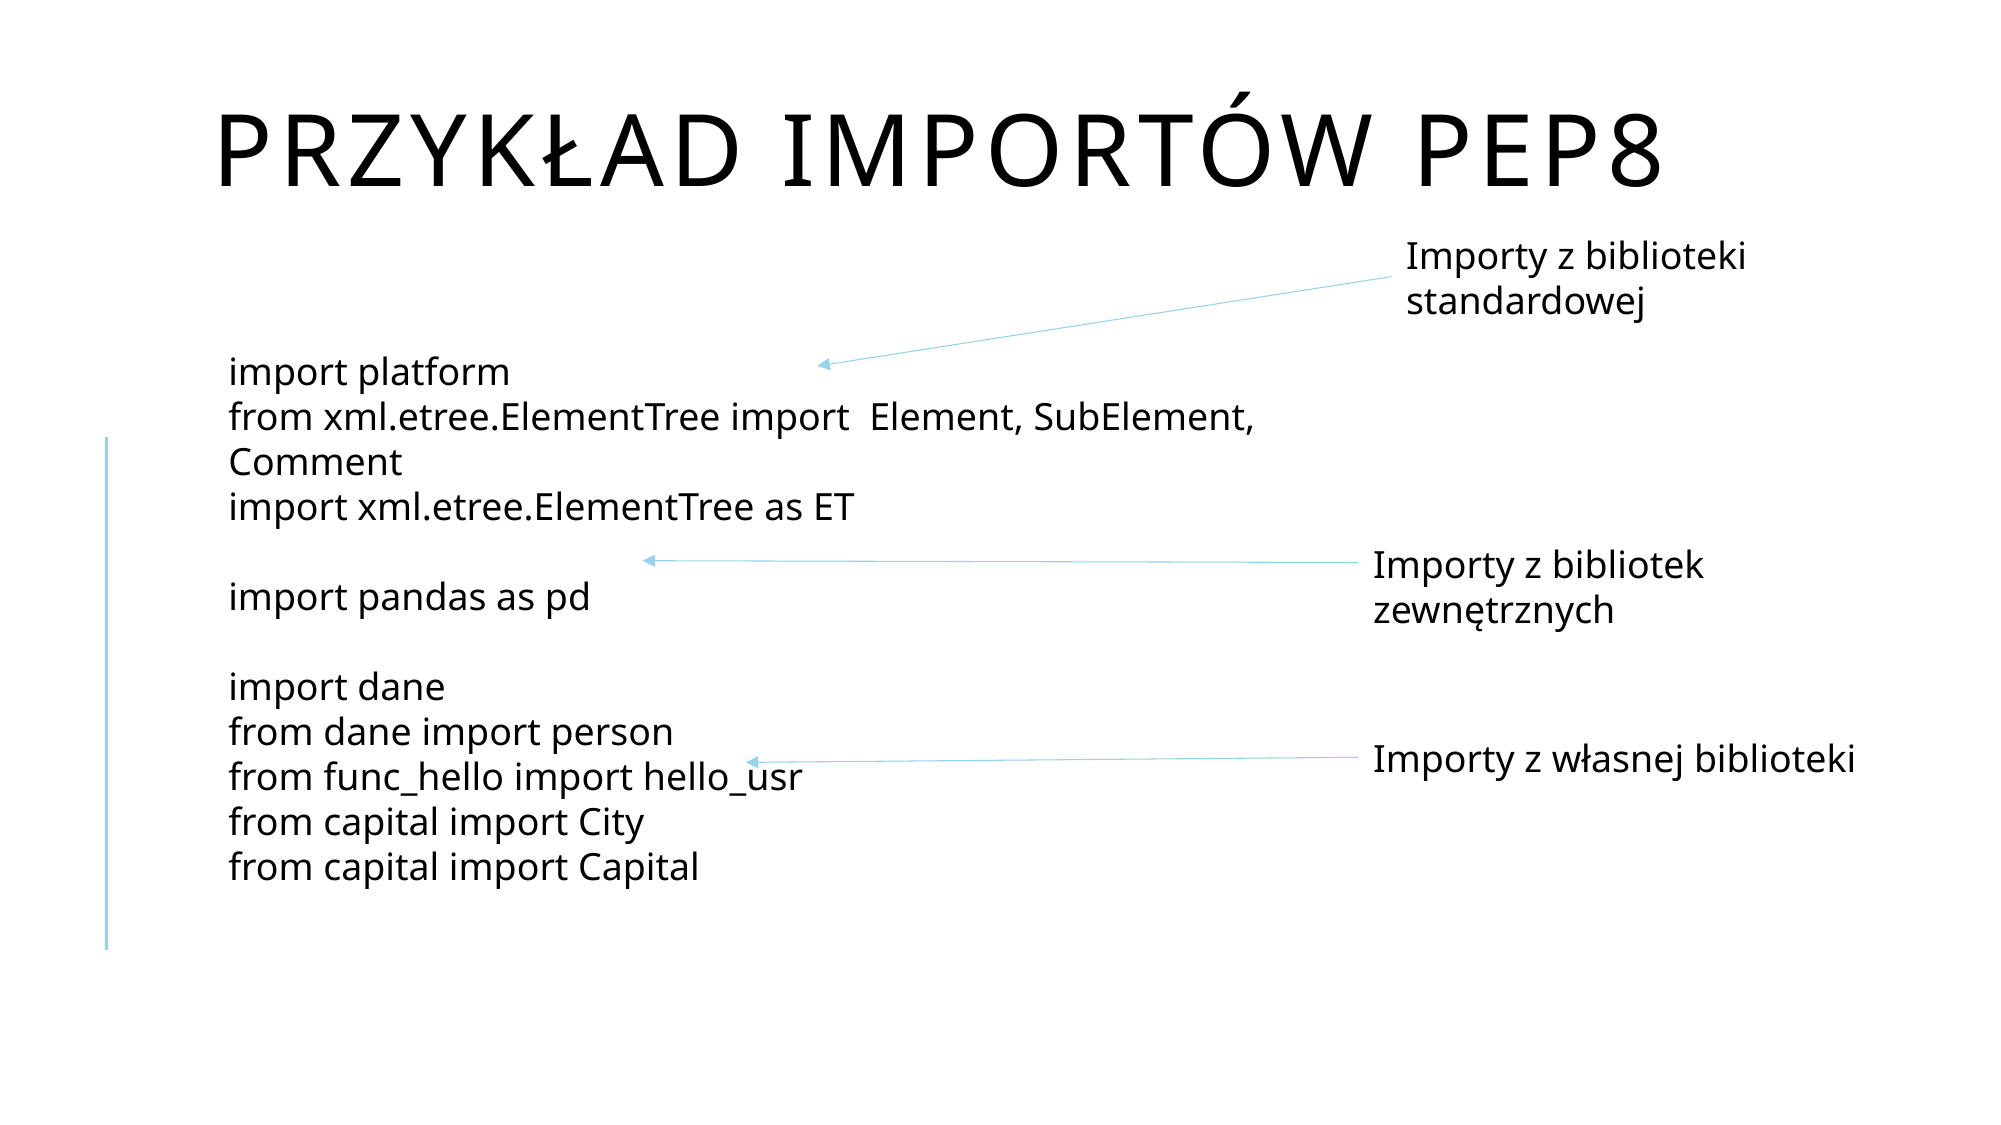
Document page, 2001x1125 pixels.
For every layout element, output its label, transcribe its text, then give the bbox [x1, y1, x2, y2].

text_box Importy z własnej biblioteki [1358, 727, 1917, 788]
title Przykład importów PEP8 [212, 99, 1824, 306]
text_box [745, 757, 1359, 763]
text_box import platform from xml.etree.ElementTree import Element, SubElement, Comment import xml.etree.ElementTree as ET import pandas as pd import dane from dane import person from func_hello import hello_usr from capital import City from capital import Capital [213, 340, 1392, 896]
text_box Importy z biblioteki standardowej [1391, 224, 1950, 329]
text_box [817, 254, 1392, 367]
text_box Importy z bibliotek zewnętrznych [1358, 533, 1917, 639]
